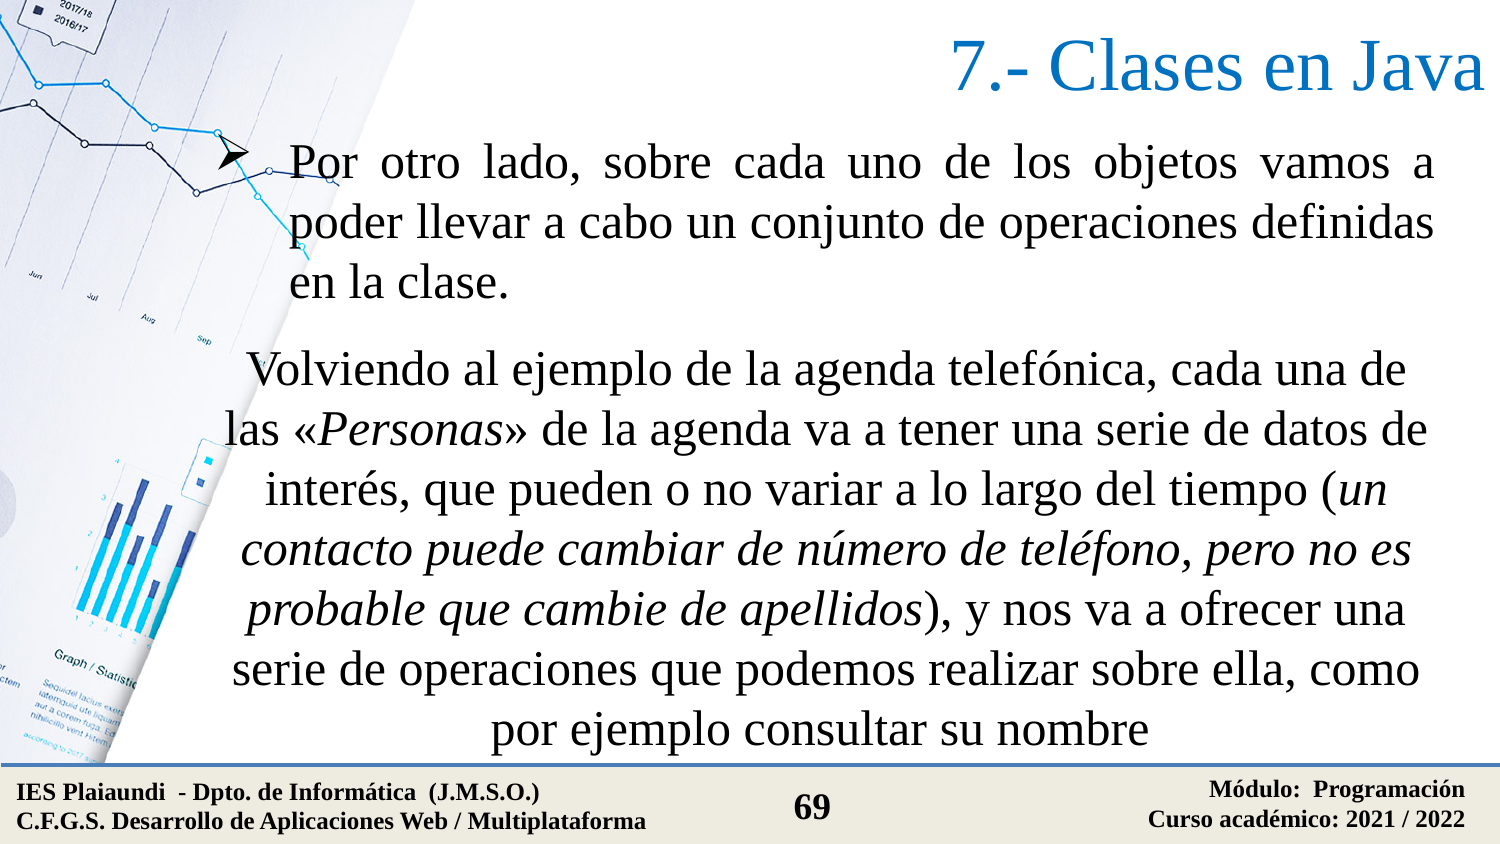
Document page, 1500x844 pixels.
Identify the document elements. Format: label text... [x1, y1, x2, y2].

text_box Volviendo al ejemplo de la agenda telefónica, cada una de las «Personas» de la agenda va a tener una serie de datos de interés, que pueden o no variar a lo largo del tiempo (un contacto puede cambiar de número de teléfono, pero no es probable que cambie de apellidos), y nos va a ofrecer una serie de operaciones que podemos realizar sobre ella, como por ejemplo consultar su nombre [198, 328, 1455, 763]
picture [0, 0, 1500, 763]
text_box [1, 764, 1500, 844]
title 7.- Clases en Java [1, 0, 1500, 122]
text_box Por otro lado, sobre cada uno de los objetos vamos a poder llevar a cabo un conjunto de operaciones definidas en la clase. [198, 121, 1451, 316]
